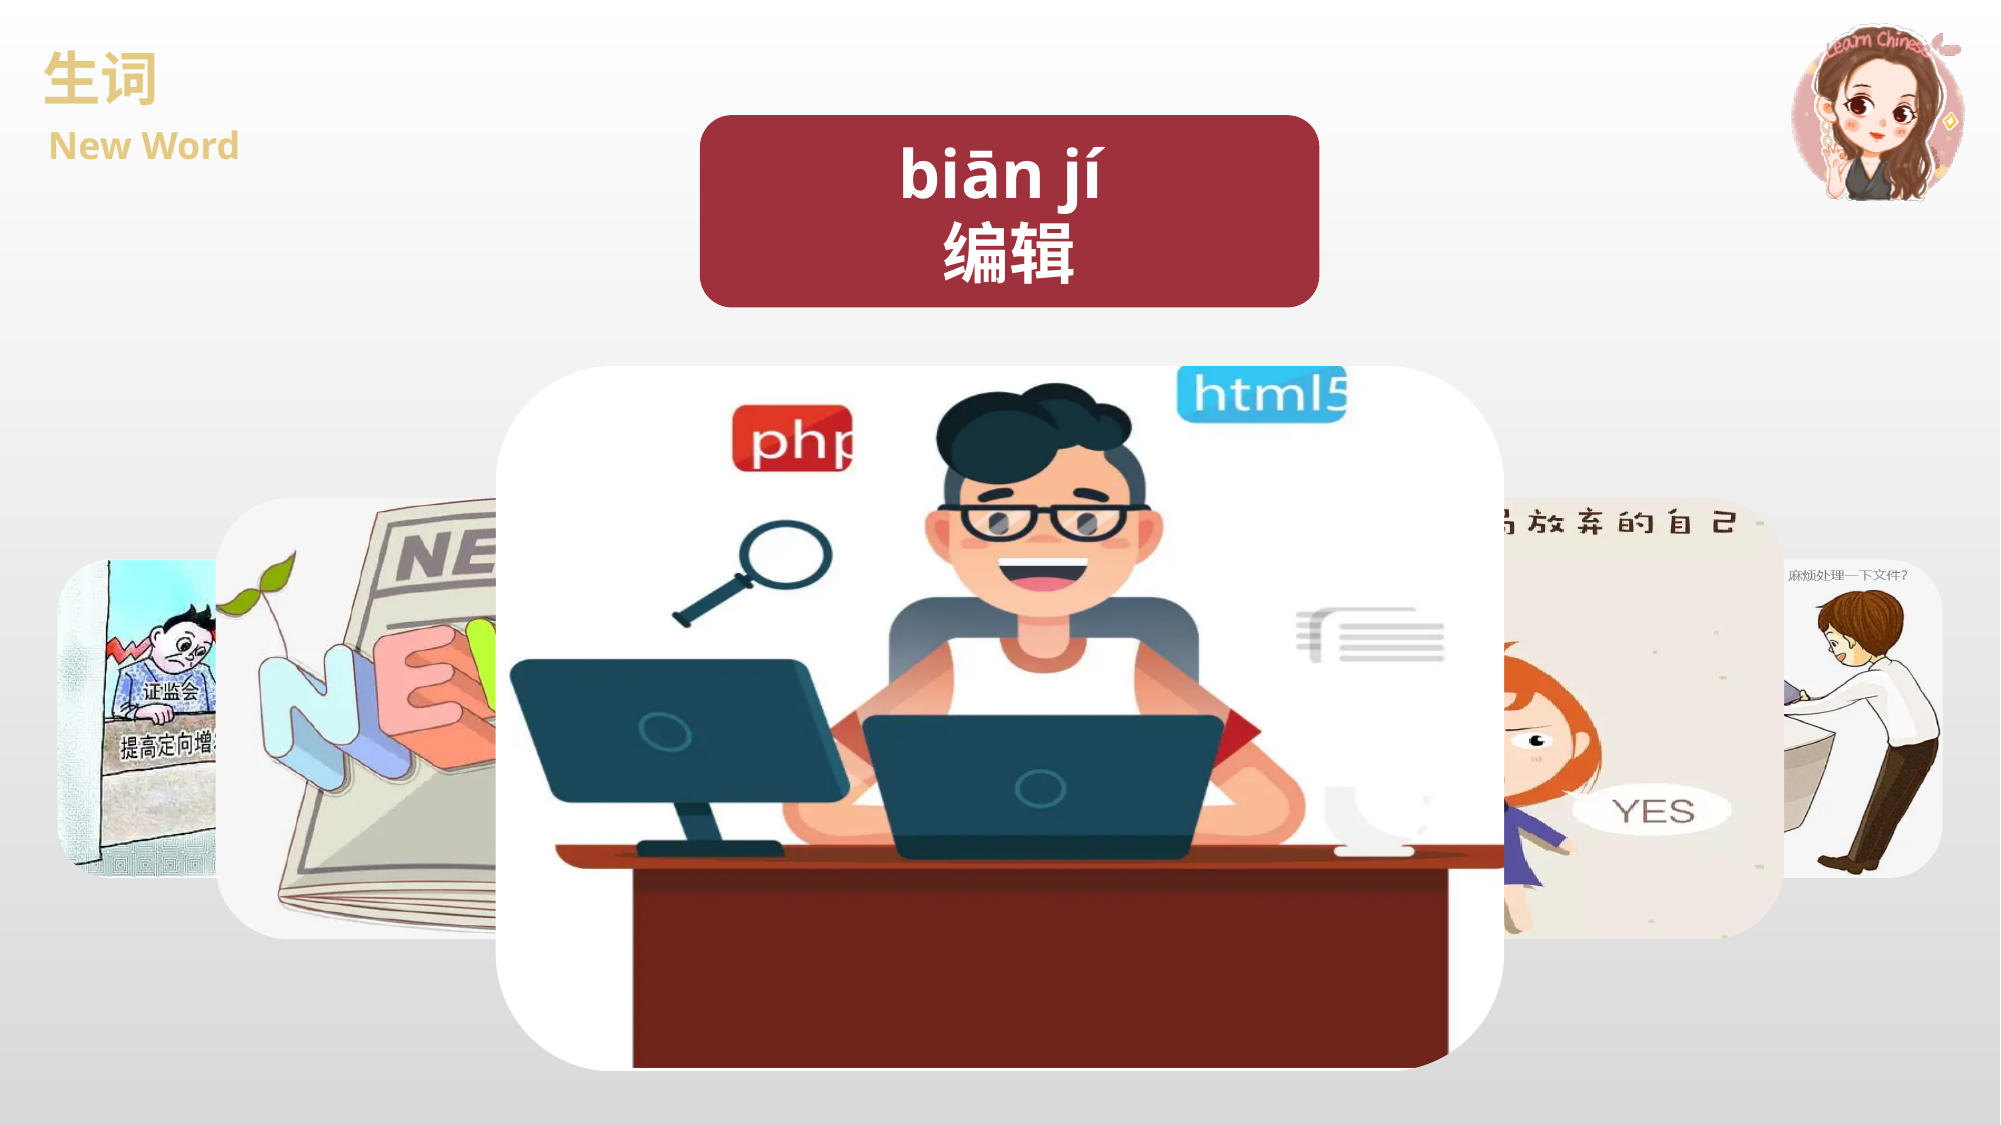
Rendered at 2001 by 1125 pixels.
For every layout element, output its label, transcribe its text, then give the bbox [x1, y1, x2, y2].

text_box [1506, 497, 1786, 941]
text_box [214, 497, 494, 941]
picture [1758, 0, 1998, 240]
text_box [1785, 558, 1944, 879]
text_box [56, 558, 215, 879]
text_box 生词 [27, 35, 174, 120]
text_box New Word [33, 115, 256, 175]
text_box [699, 115, 1320, 308]
text_box [494, 364, 1506, 1073]
